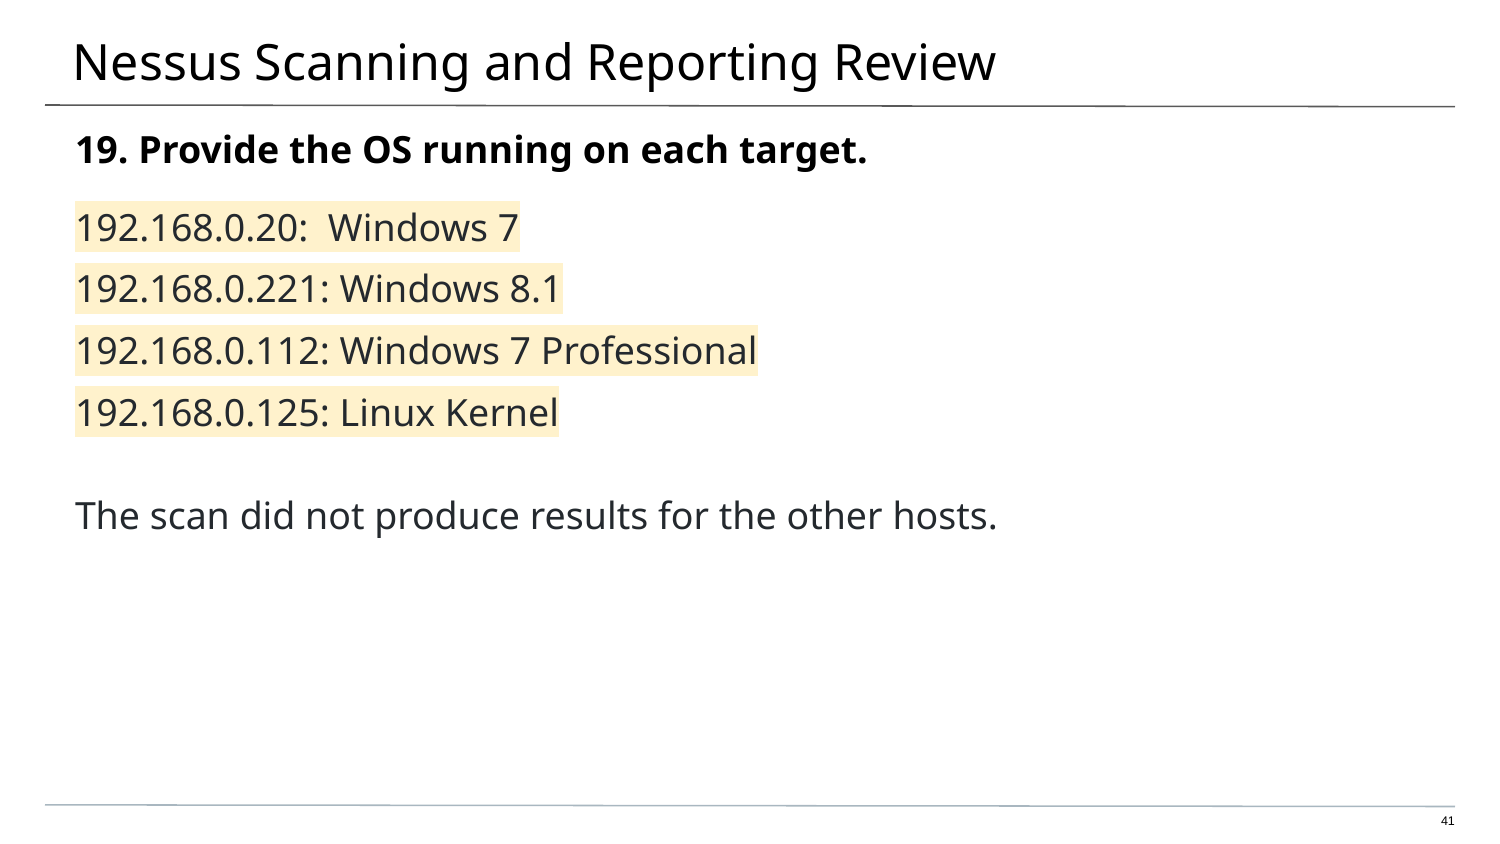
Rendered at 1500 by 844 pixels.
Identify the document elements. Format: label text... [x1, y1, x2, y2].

slide_number 41 [1412, 813, 1455, 831]
title Nessus Scanning and Reporting Review [0, 0, 1500, 88]
list 192.168.0.20: Windows 7 192.168.0.221: Windows 8.1 192.168.0.112: Windows 7 Professional 192.168.0.125: Linux Kernel The scan did not produce results for the other hosts. [0, 203, 1500, 805]
subtitle 19. Provide the OS running on each target. [0, 110, 1500, 171]
